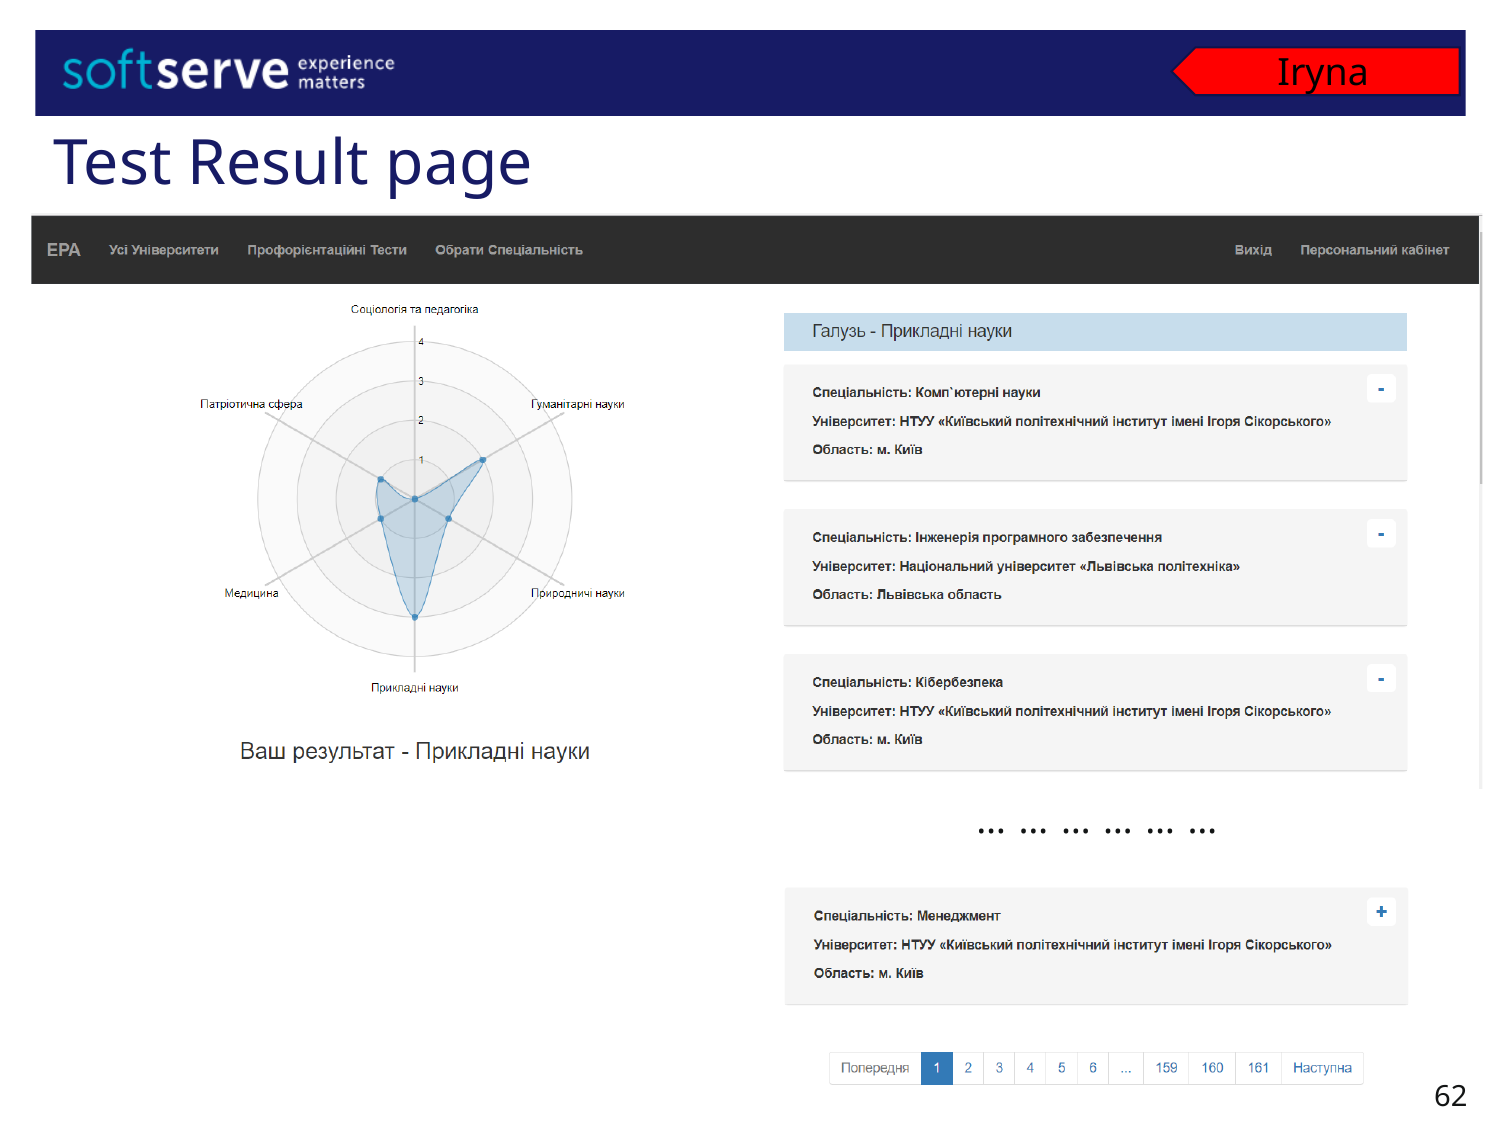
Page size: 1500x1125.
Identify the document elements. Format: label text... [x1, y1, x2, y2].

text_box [1171, 40, 1460, 102]
text_box ……………… [961, 789, 1312, 849]
slide_number 62 [1419, 1070, 1500, 1125]
picture [771, 875, 1421, 1095]
subtitle Test Result page [38, 122, 1249, 198]
picture [31, 213, 1483, 789]
